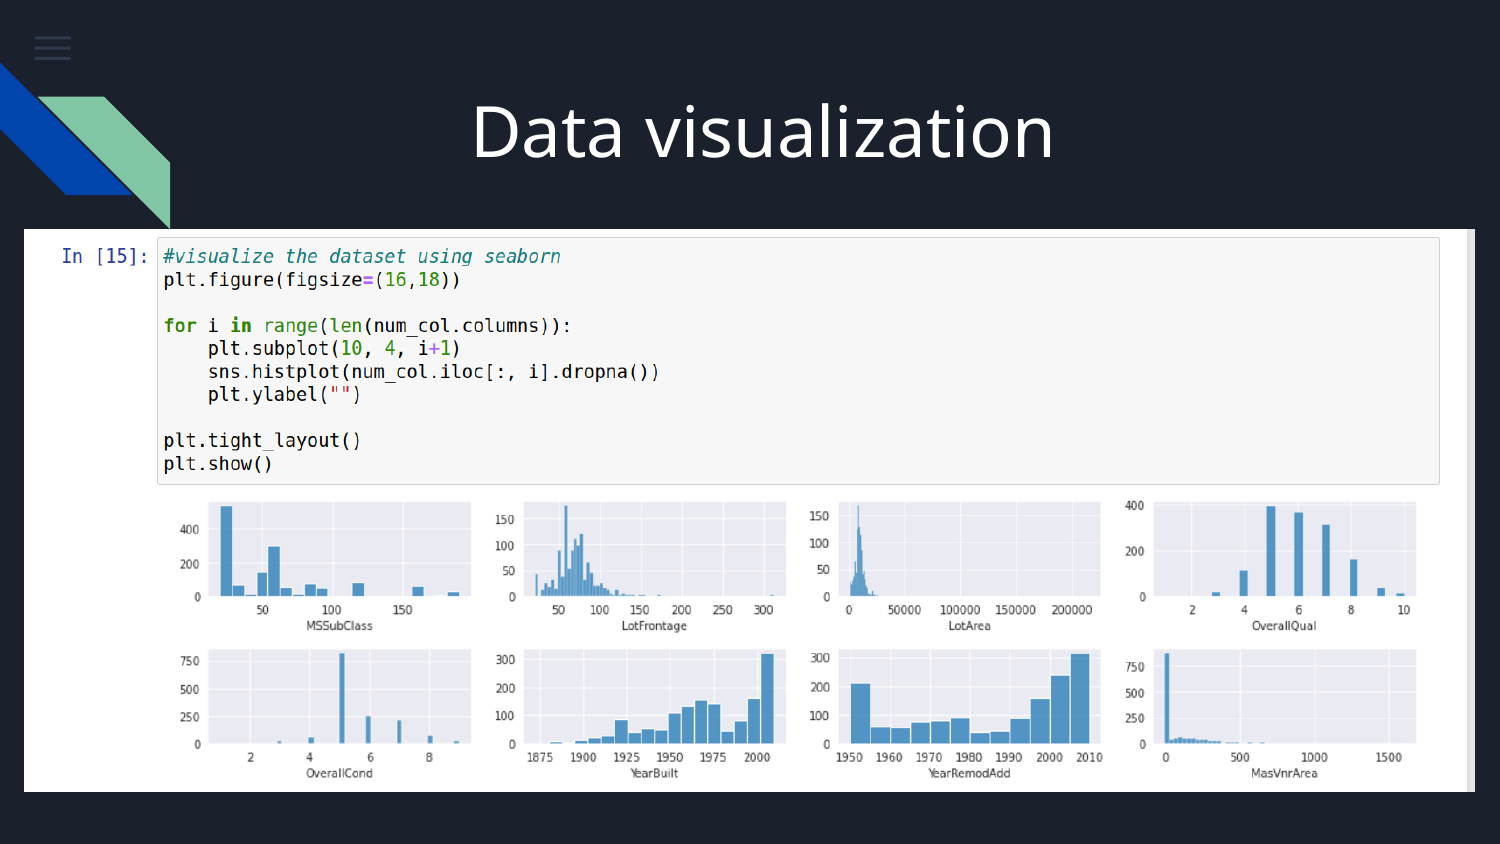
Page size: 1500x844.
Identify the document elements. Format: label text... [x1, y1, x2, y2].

picture [24, 229, 1476, 792]
title Data visualization [186, 71, 1341, 222]
